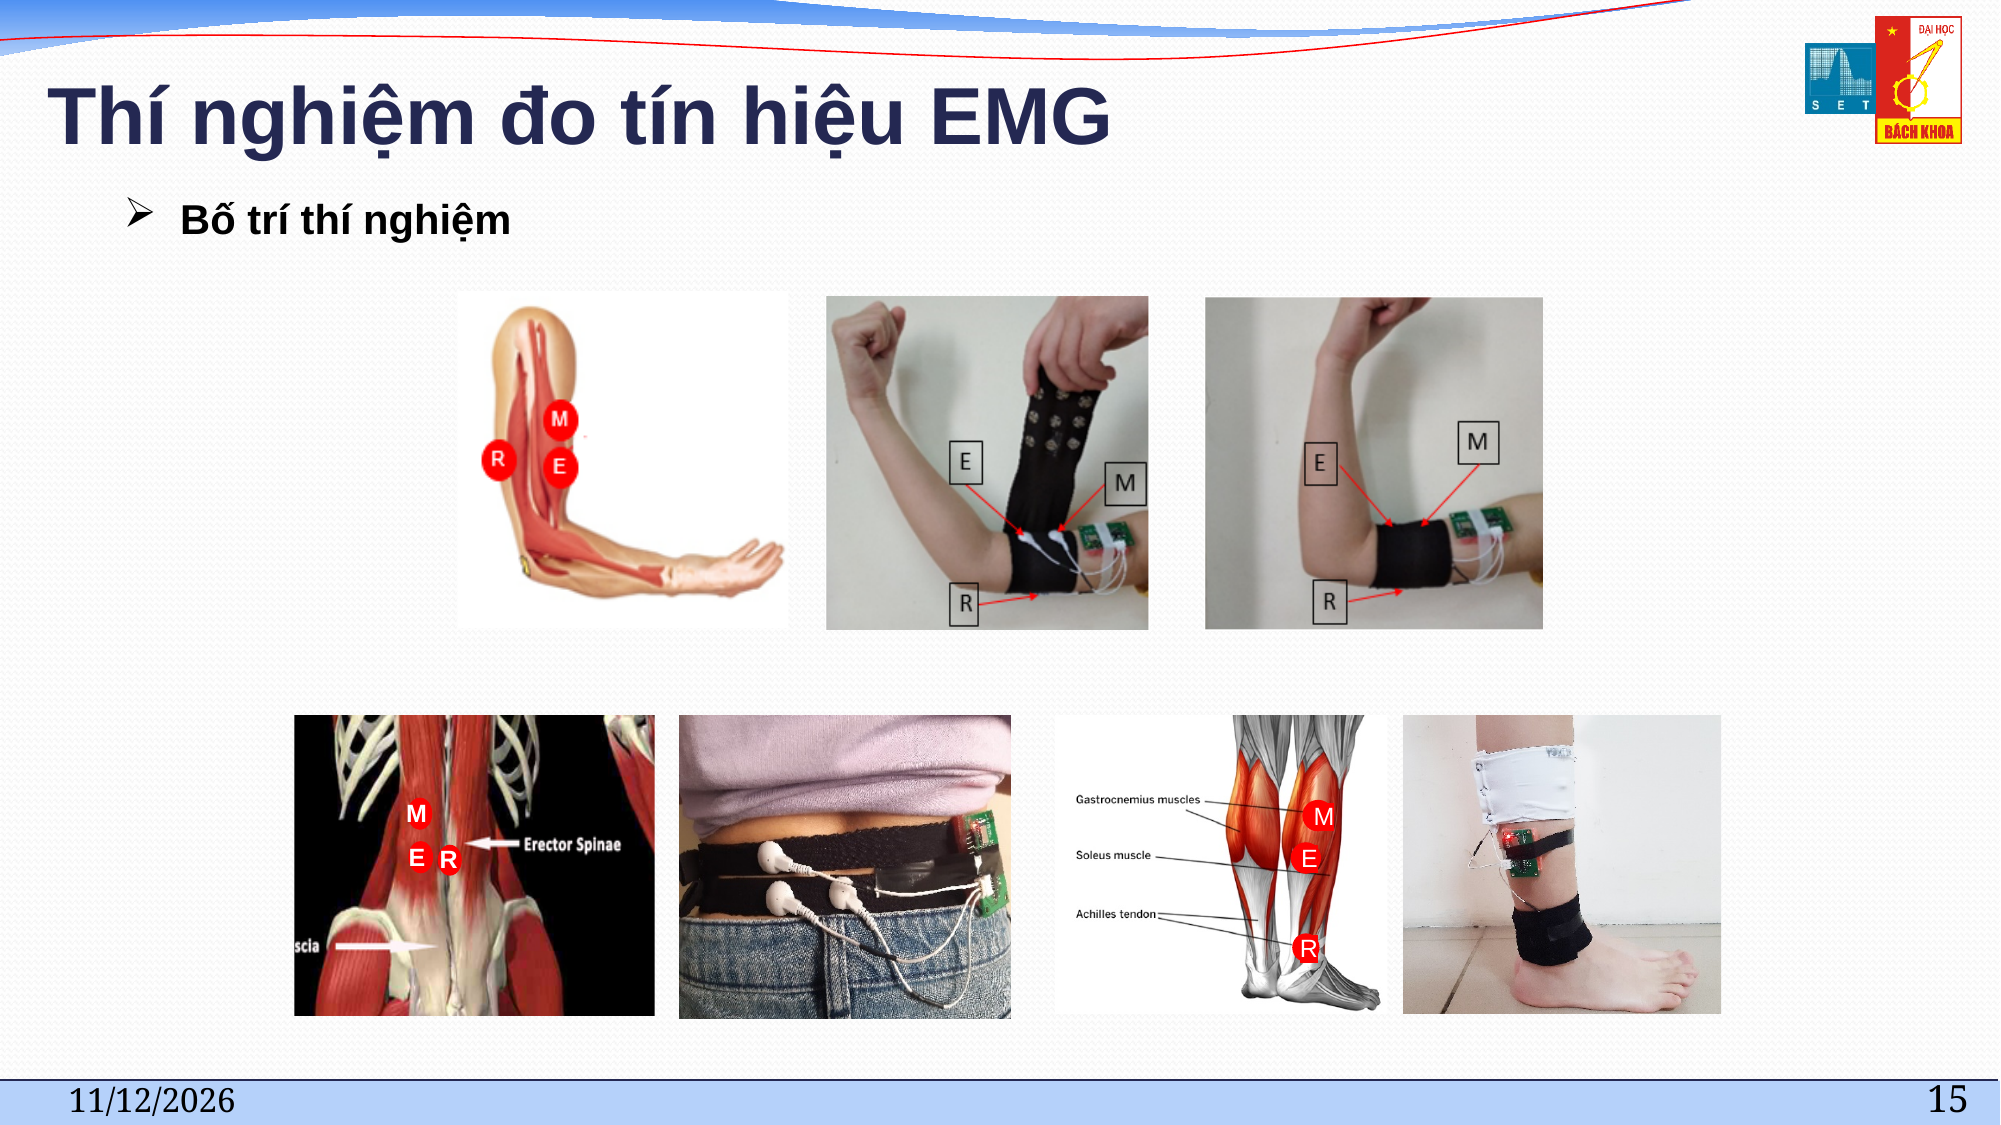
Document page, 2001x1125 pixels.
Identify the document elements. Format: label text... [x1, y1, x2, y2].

picture [1813, 101, 1818, 109]
text_box 7/9/2021 [68, 1065, 407, 1125]
picture [1403, 715, 1722, 1014]
slide_number 15 [1800, 1096, 1969, 1125]
picture [1838, 101, 1843, 110]
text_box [457, 291, 1543, 631]
picture [678, 715, 1011, 1019]
title Thí nghiệm đo tín hiệu EMG [47, 56, 1801, 162]
picture [1863, 101, 1868, 109]
picture [1875, 16, 1962, 144]
picture [1055, 715, 1388, 1014]
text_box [294, 715, 655, 1016]
text_box Bố trí thí nghiệm [109, 185, 527, 250]
picture [1810, 48, 1871, 95]
